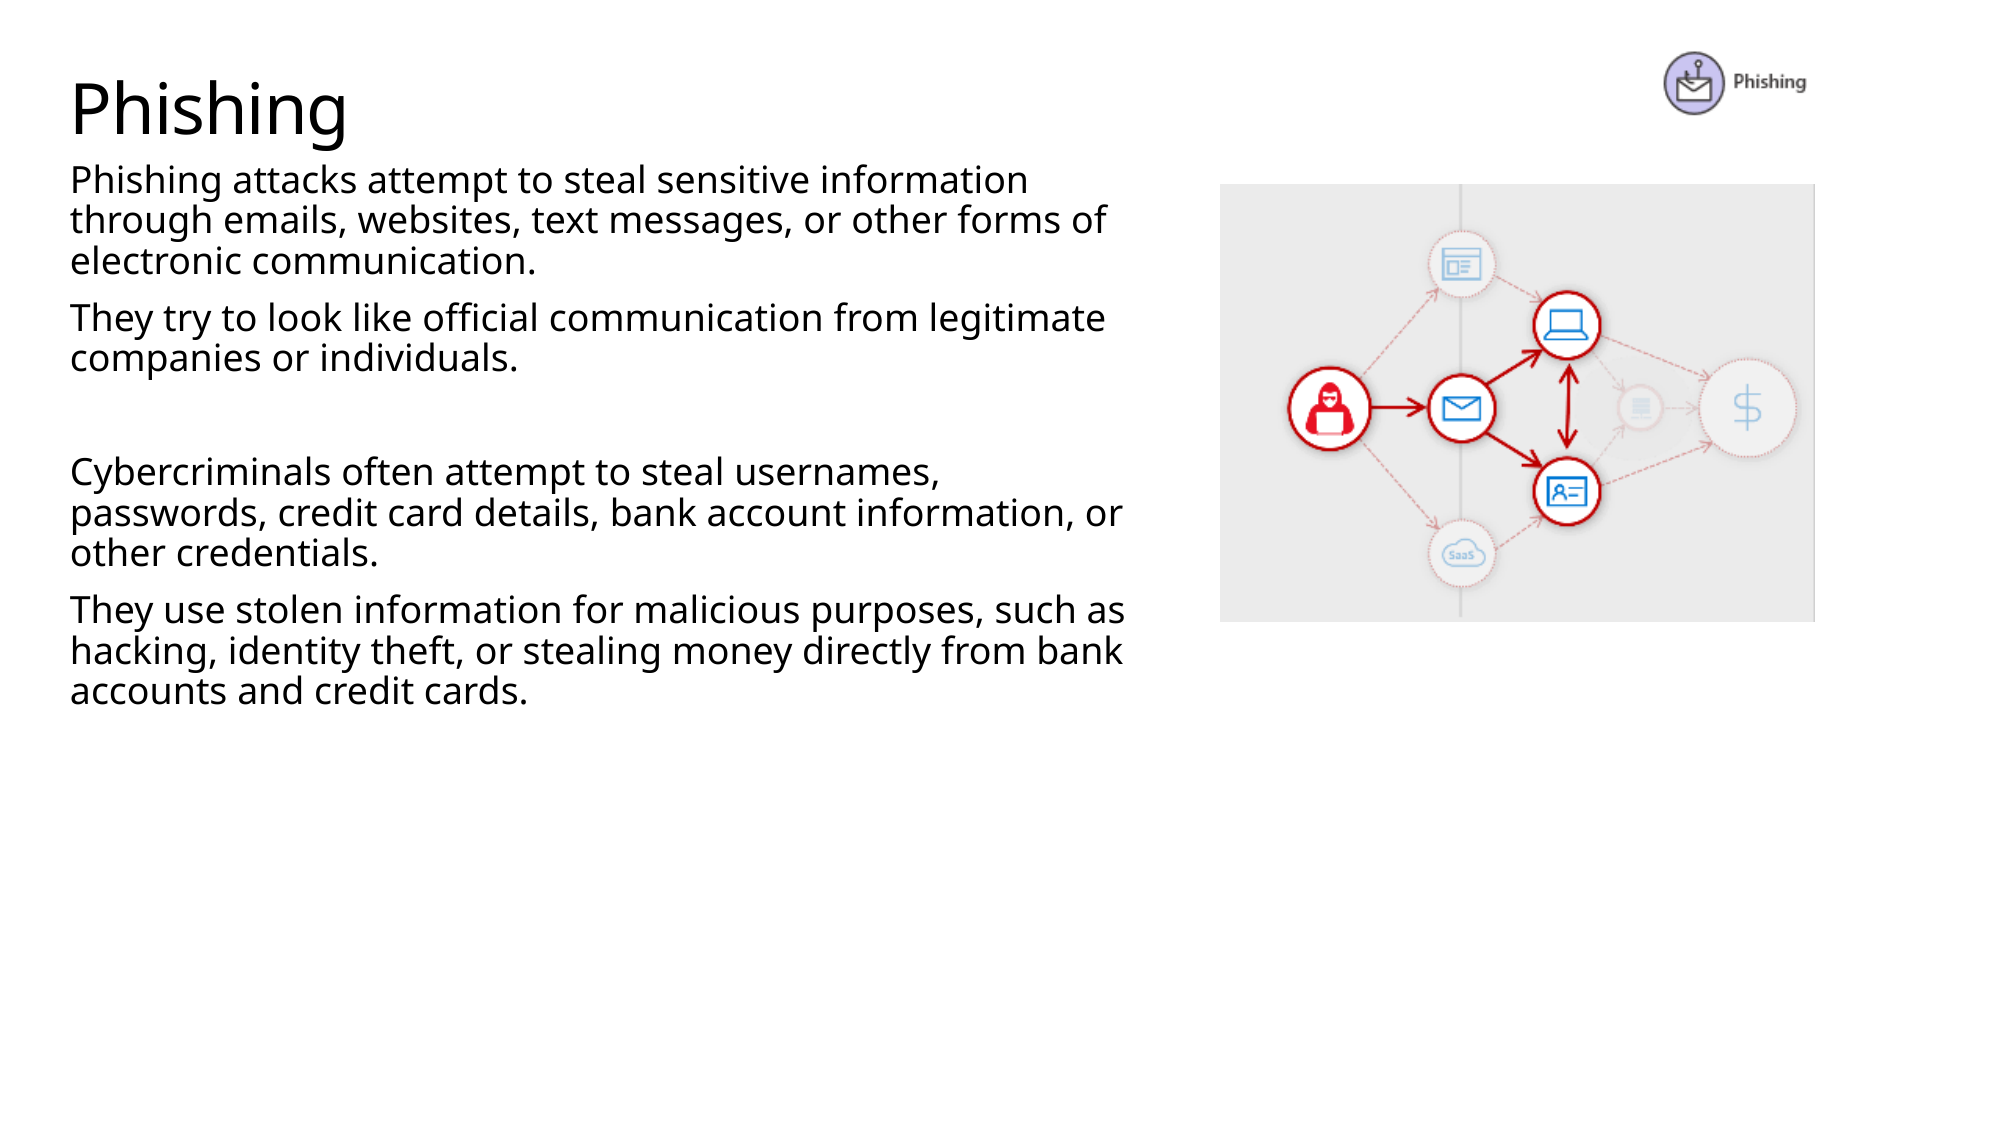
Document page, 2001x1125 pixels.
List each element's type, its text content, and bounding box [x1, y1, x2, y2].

picture [1653, 36, 1829, 128]
picture [1220, 184, 1816, 622]
title Phishing [69, 36, 982, 160]
list Phishing attacks attempt to steal sensitive information through emails, websites, text messages, or other forms of electronic communication. They try to look like official communication from legitimate companies or individuals. Cybercriminals often attempt to steal usernames, passwords, credit card details, bank account information, or other credentials. They use stolen information for malicious purposes, such as hacking, identity theft, or stealing money directly from bank accounts and credit cards. [69, 160, 1137, 208]
